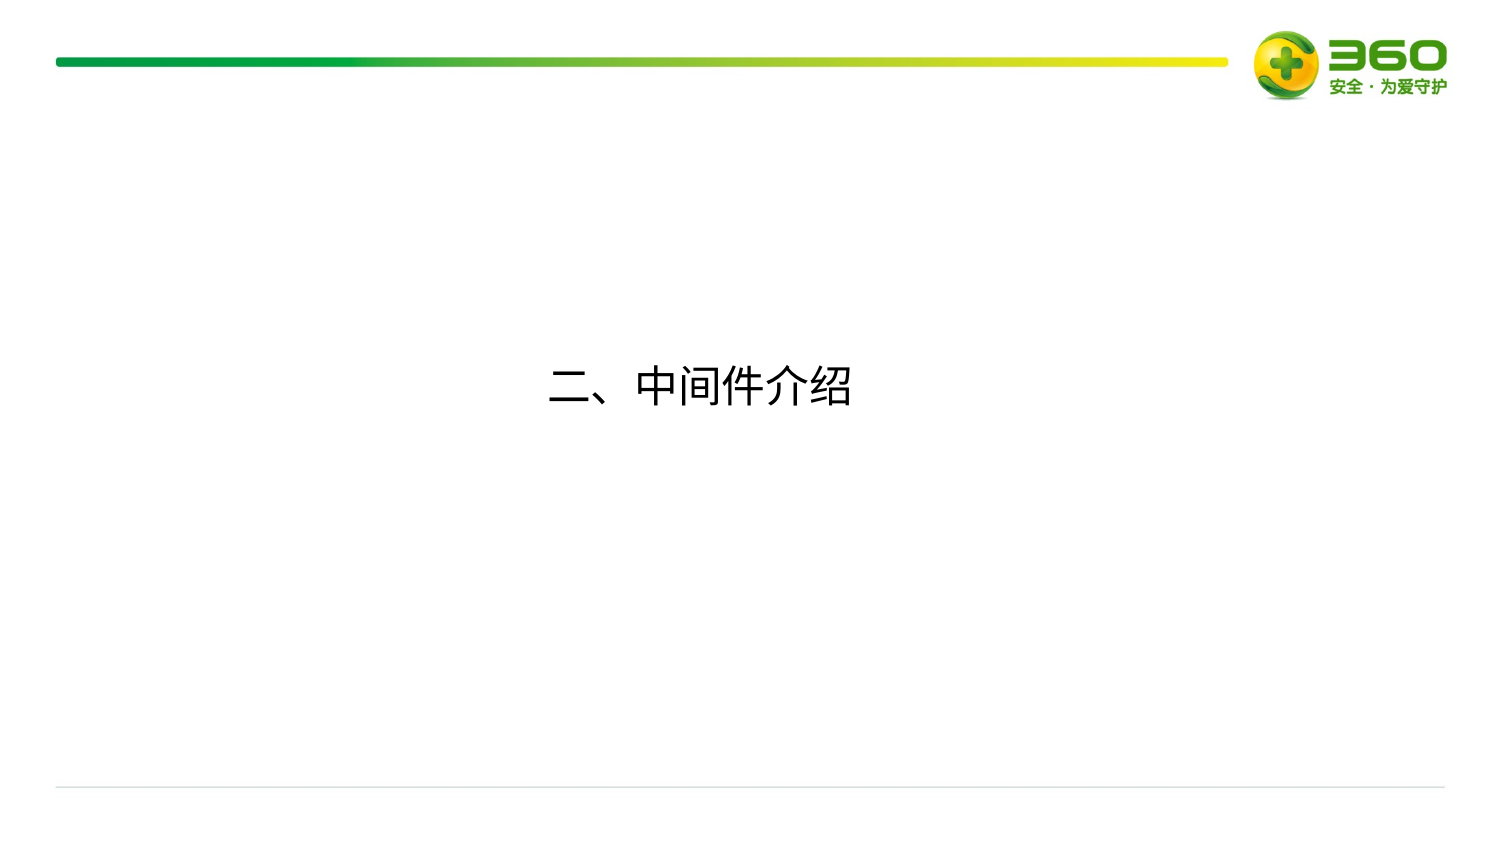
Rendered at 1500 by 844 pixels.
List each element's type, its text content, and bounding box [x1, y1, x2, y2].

text_box 二、中间件介绍 [525, 350, 869, 422]
picture [0, 0, 1500, 844]
